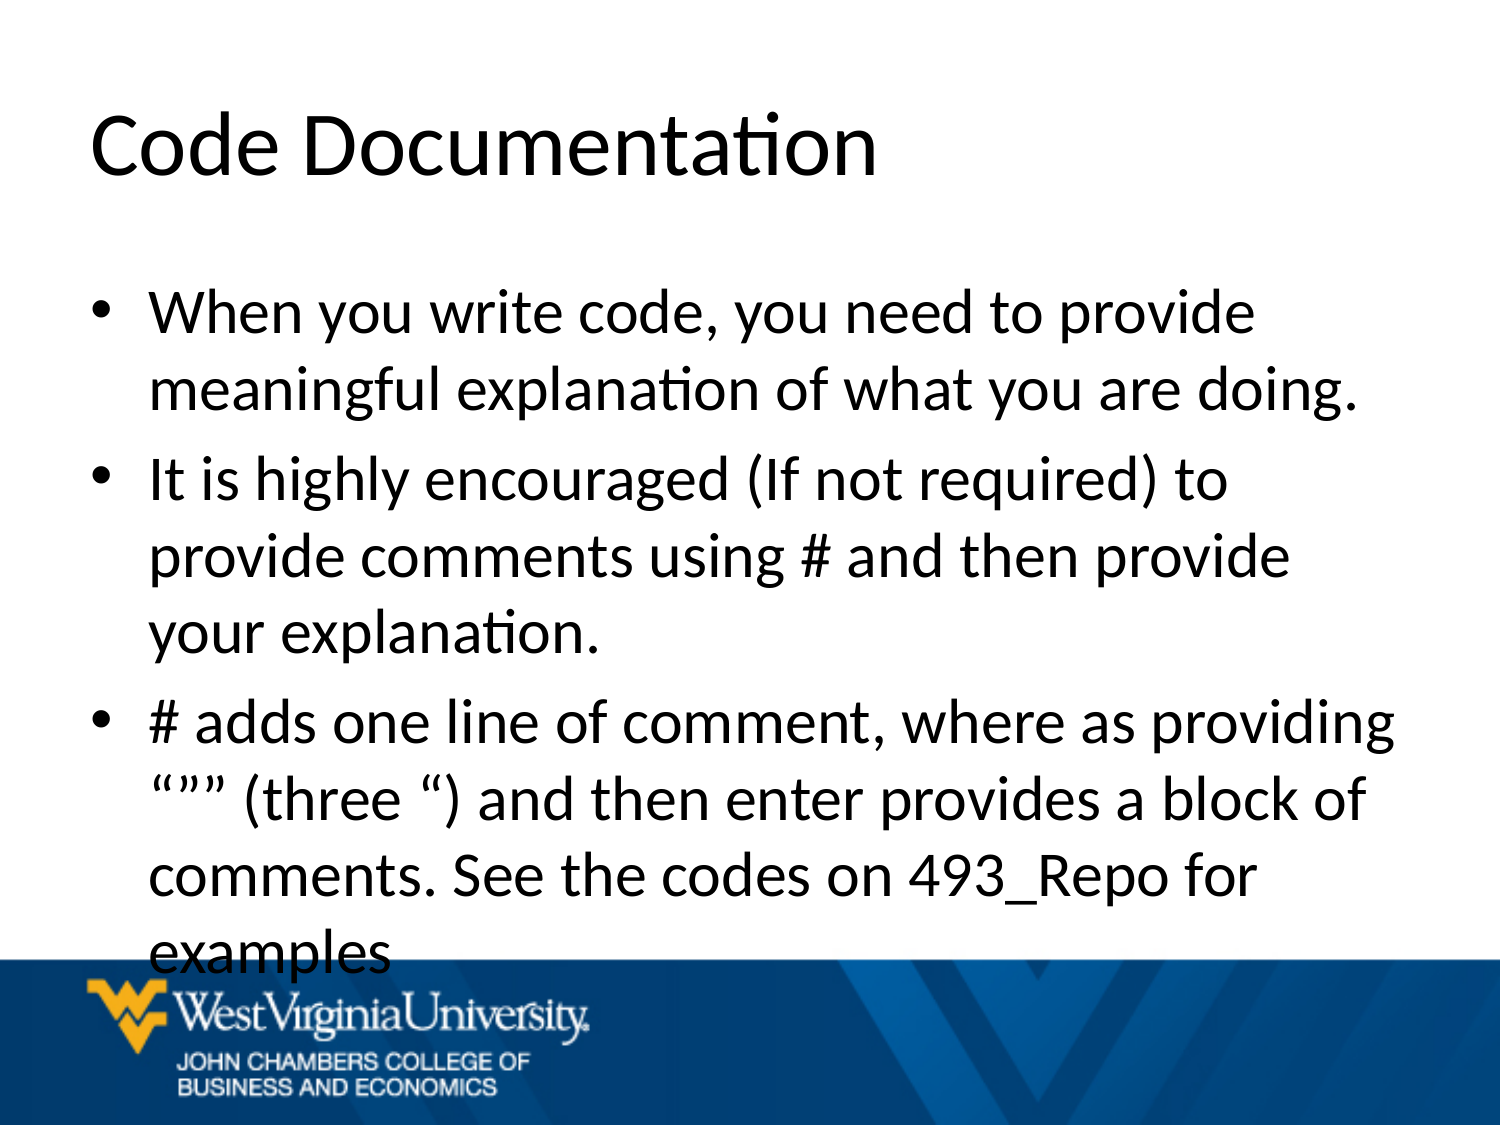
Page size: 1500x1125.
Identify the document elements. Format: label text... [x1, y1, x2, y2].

list When you write code, you need to provide meaningful explanation of what you are doing. It is highly encouraged (If not required) to provide comments using # and then provide your explanation. # adds one line of comment, where as providing “”” (three “) and then enter provides a block of comments. See the codes on 493_Repo for examples [75, 262, 1425, 1005]
picture [0, 0, 1500, 1125]
title Code Documentation [75, 45, 1425, 233]
